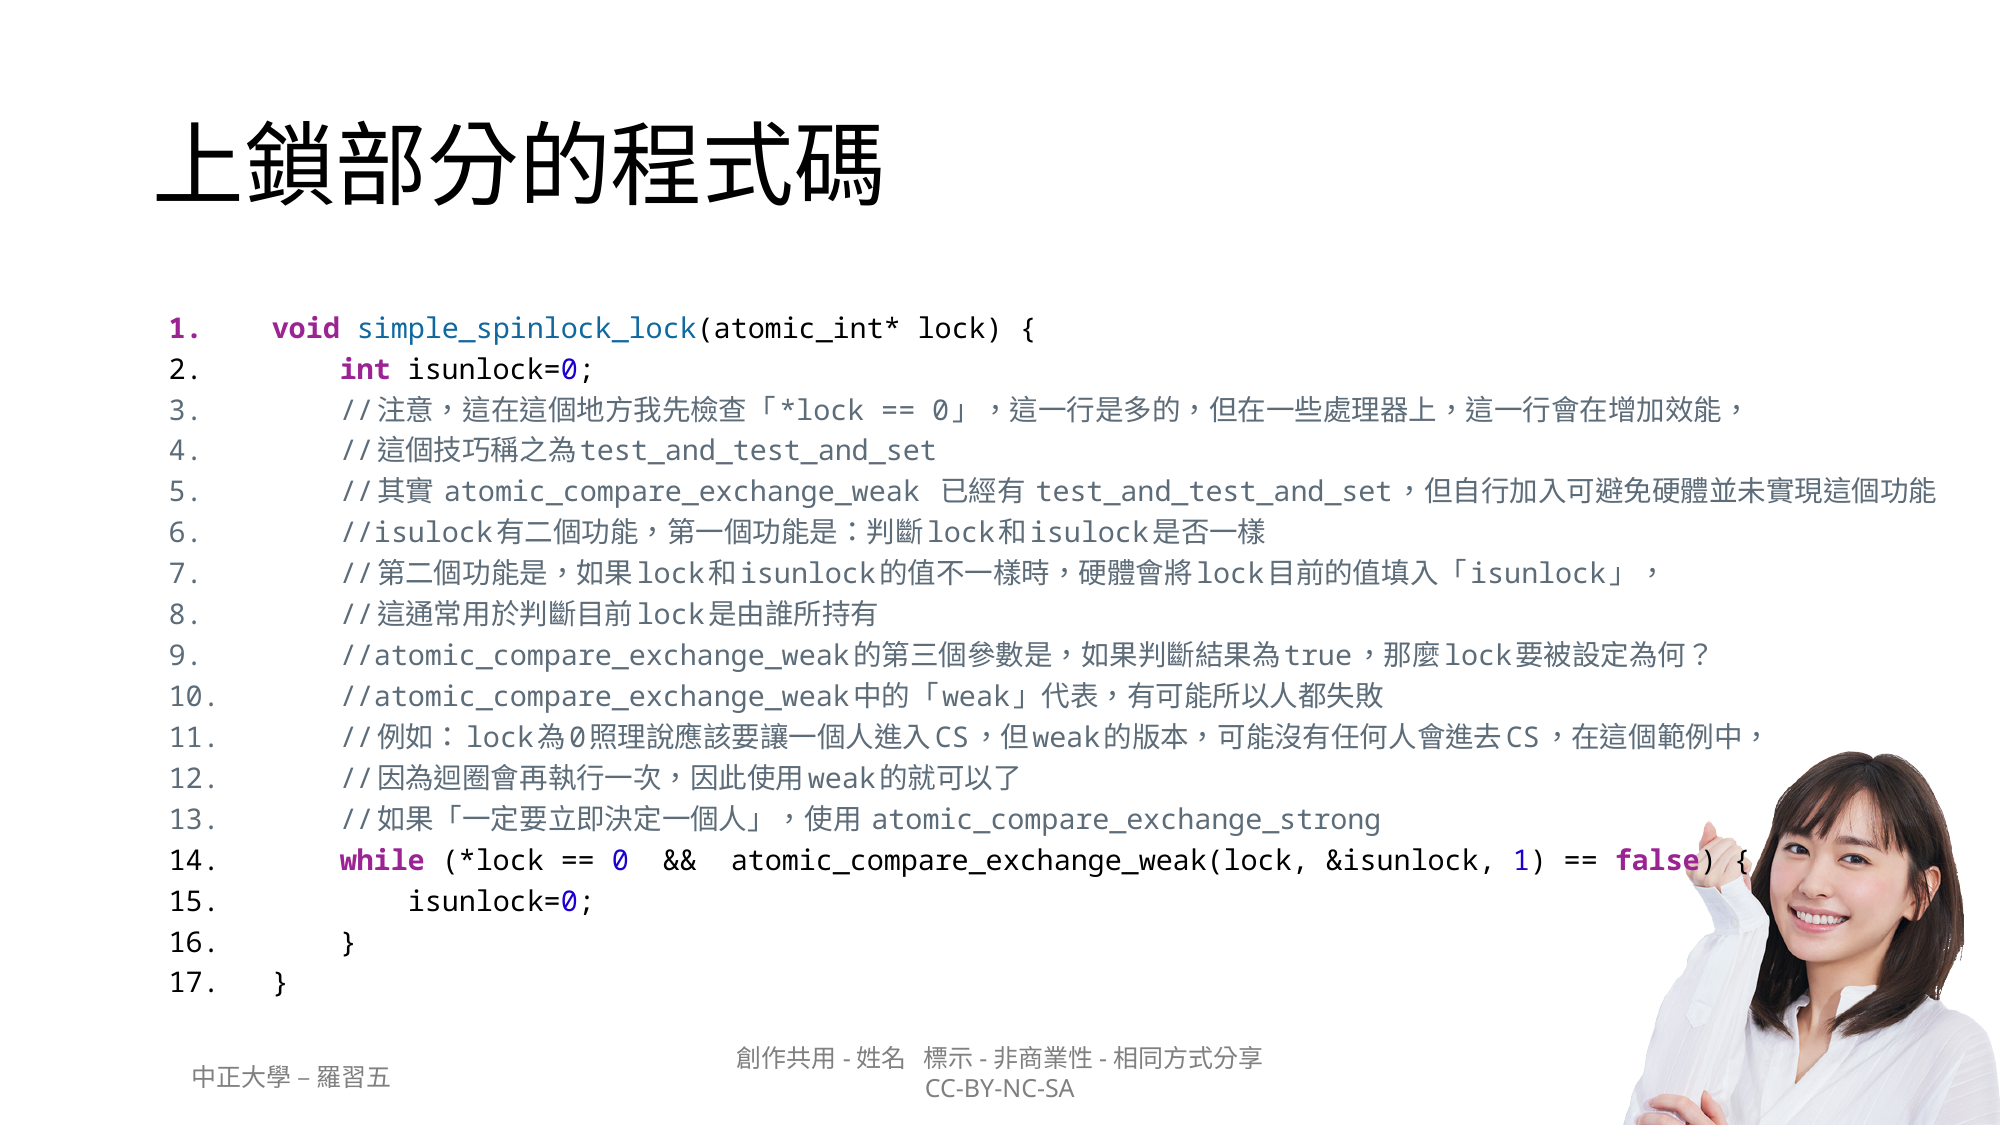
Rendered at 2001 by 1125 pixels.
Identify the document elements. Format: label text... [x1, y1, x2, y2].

list void simple_spinlock_lock(atomic_int* lock) { int isunlock=0; //注意，這在這個地方我先檢查「*lock == 0」，這一行是多的，但在一些處理器上，這一行會在增加效能， //這個技巧稱之為test_and_test_and_set //其實 atomic_compare_exchange_weak 已經有 test_and_test_and_set，但自行加入可避免硬體並未實現這個功能 //isulock有二個功能，第一個功能是：判斷lock和isulock是否一樣 //第二個功能是，如果lock和isunlock的值不一樣時，硬體會將lock目前的值填入「isunlock」， //這通常用於判斷目前lock是由誰所持有 //atomic_compare_exchange_weak的第三個參數是，如果判斷結果為true，那麼lock要被設定為何？ //atomic_compare_exchange_weak中的「weak」代表，有可能所以人都失敗 //例如：lock為0照理說應該要讓一個人進入CS，但weak的版本，可能沒有任何人會進去CS，在這個範例中， //因為迴圈會再執行一次，因此使用weak的就可以了 //如果「一定要立即決定一個人」，使用 atomic_compare_exchange_strong while (*lock == 0 && atomic_compare_exchange_weak(lock, &isunlock, 1) == false) { isunlock=0; } } [153, 299, 2000, 1014]
title 上鎖部分的程式碼 [137, 59, 1863, 278]
picture [1623, 1014, 2000, 1125]
